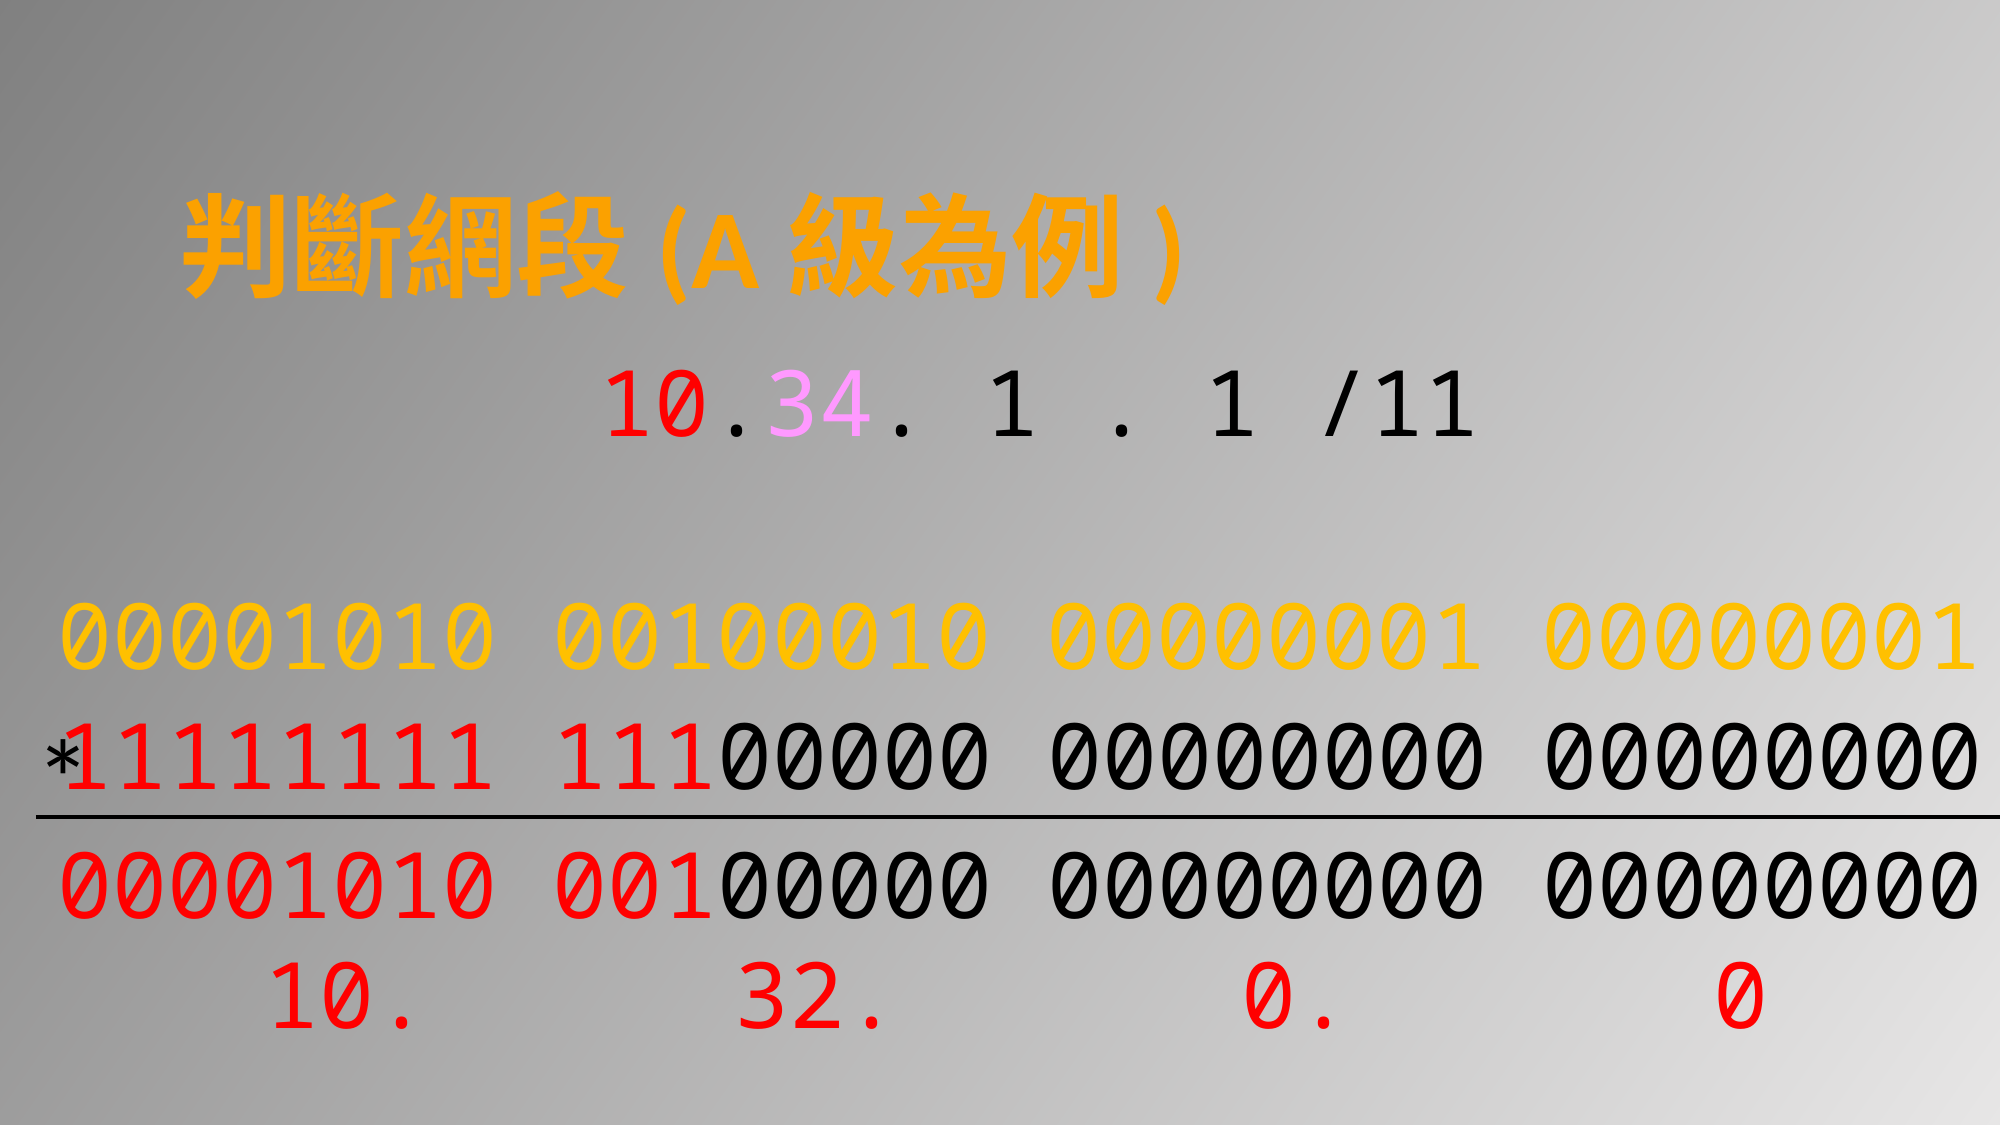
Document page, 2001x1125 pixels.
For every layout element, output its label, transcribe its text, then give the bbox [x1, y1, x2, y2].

text_box 11111111 11100000 00000000 00000000 [42, 696, 1998, 815]
text_box * [20, 699, 107, 850]
text_box 0. [1226, 928, 1367, 1054]
text_box 0 [1698, 928, 1784, 1054]
text_box 00001010 00100000 00000000 00000000 [42, 819, 1998, 945]
text_box 00001010 00100010 00000001 00000001 [42, 570, 1998, 696]
text_box 32. [719, 928, 915, 1054]
text_box 10.34. 1 . 1 /11 [584, 337, 1550, 463]
text_box 判斷網段(A級為例) [164, 184, 1553, 338]
text_box 10. [250, 928, 445, 1054]
